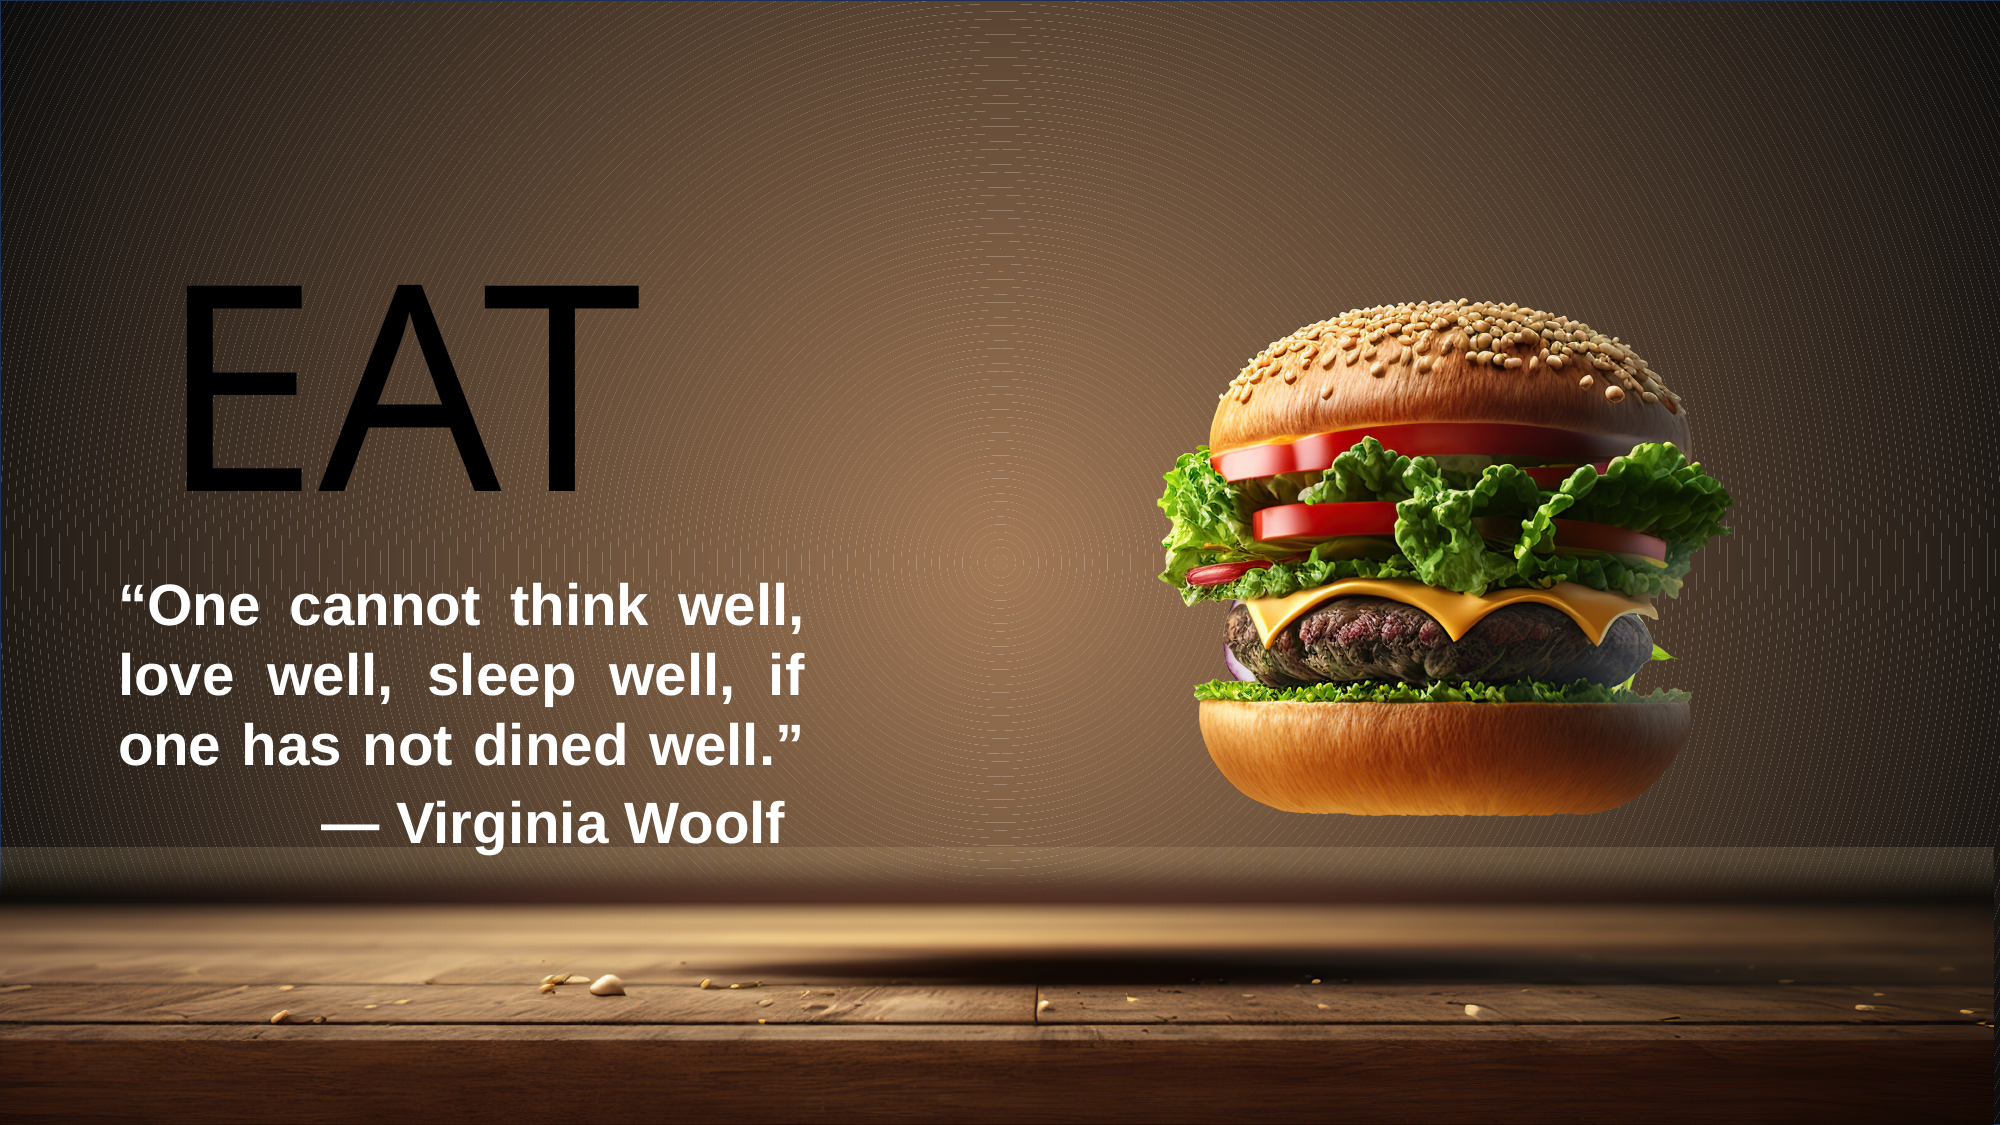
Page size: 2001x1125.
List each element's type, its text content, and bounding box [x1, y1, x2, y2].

picture [0, 847, 1994, 1125]
text_box “One cannot think well, love well, sleep well, if one has not dined well.” ― Virginia Woolf [103, 559, 821, 847]
picture [1157, 286, 1736, 817]
text_box EAT [144, 196, 863, 557]
text_box [0, 0, 2000, 1125]
